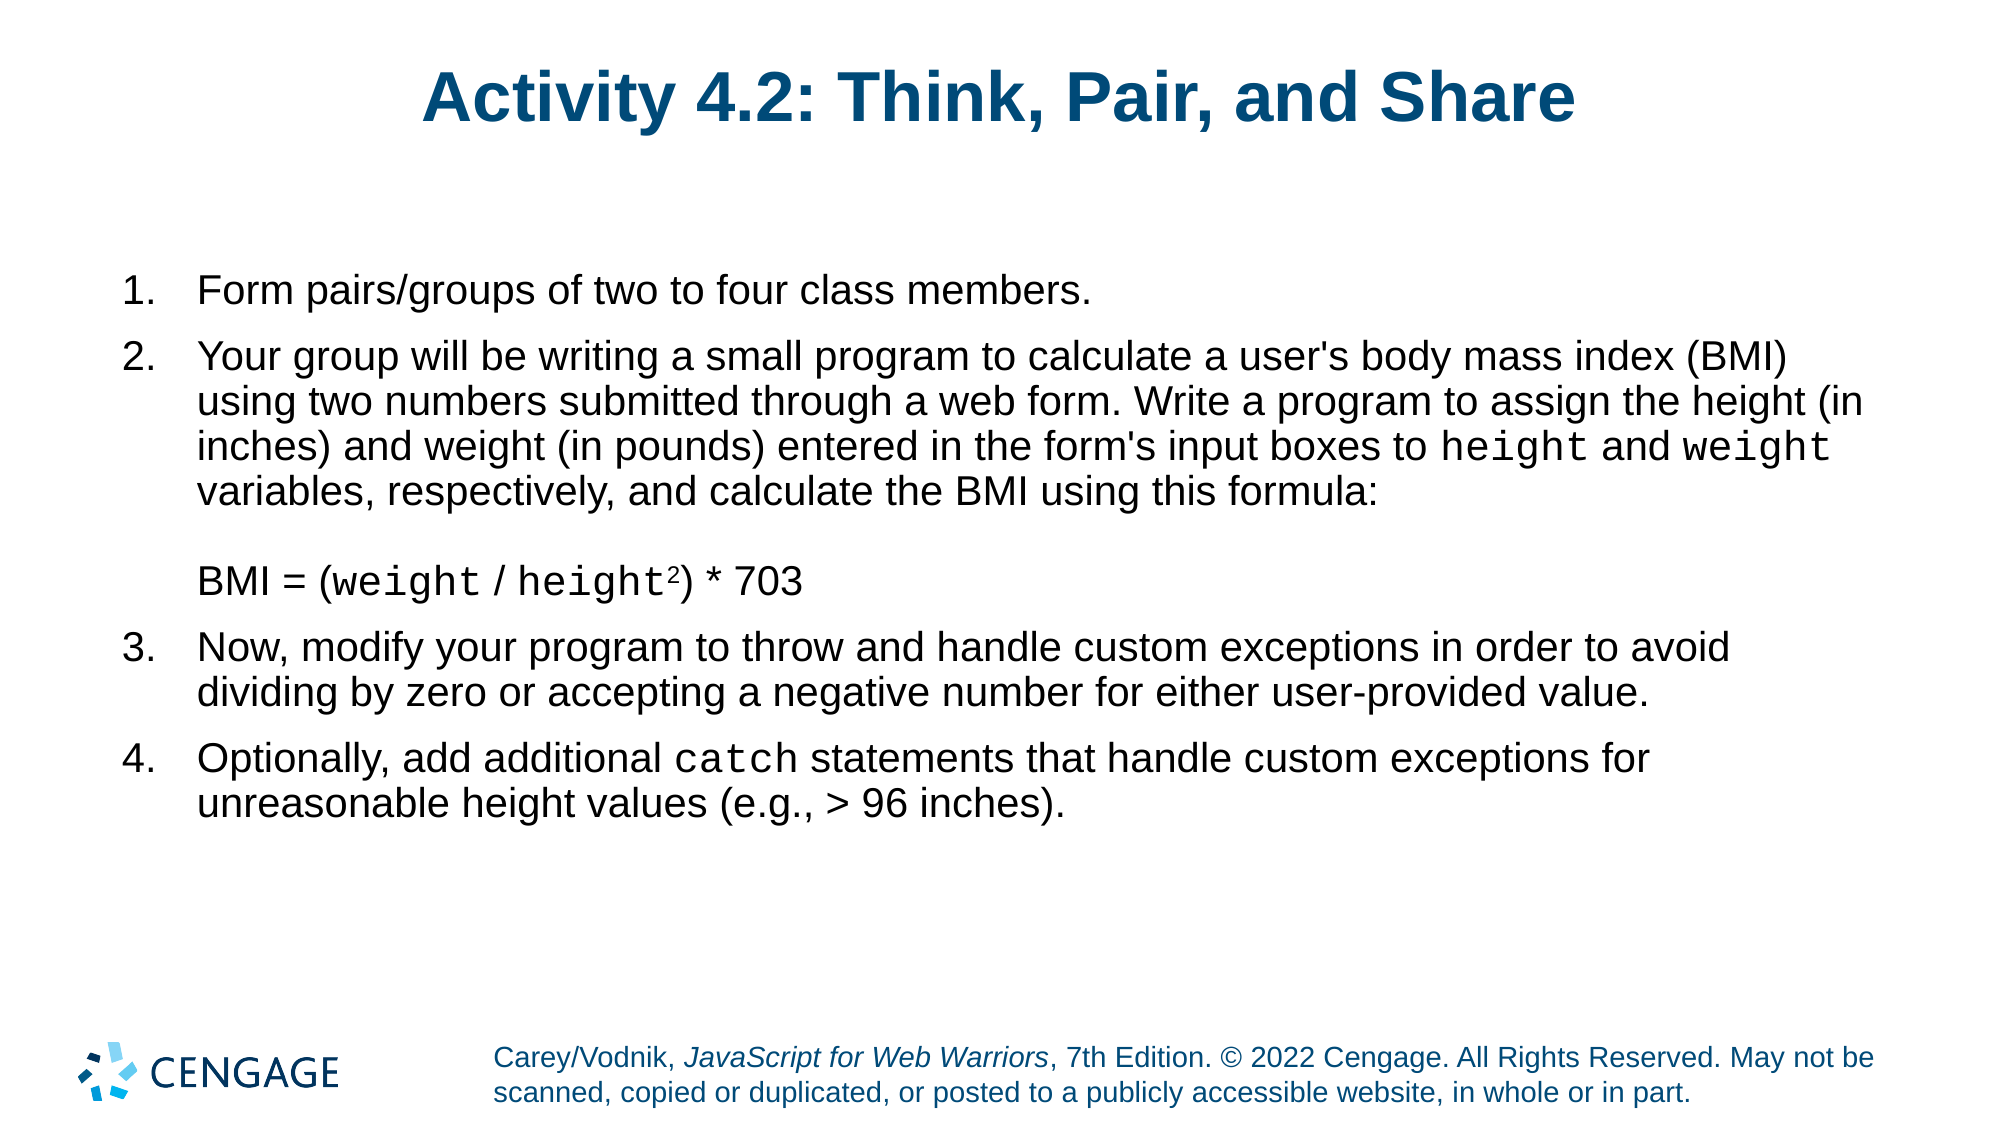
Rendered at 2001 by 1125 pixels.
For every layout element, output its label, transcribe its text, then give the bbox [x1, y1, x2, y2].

title Activity 4.2: Think, Pair, and Share [137, 59, 1863, 171]
picture [78, 1042, 338, 1101]
list Form pairs/groups of two to four class members. Your group will be writing a small program to calculate a user's body mass index (BMI) using two numbers submitted through a web form. Write a program to assign the height (in inches) and weight (in pounds) entered in the form's input boxes to height and weight variables, respectively, and calculate the BMI using this formula: BMI = (weight / height2) * 703 Now, modify your program to throw and handle custom exceptions in order to avoid dividing by zero or accepting a negative number for either user-provided value. Optionally, add additional catch statements that handle custom exceptions for unreasonable height values (e.g., > 96 inches). [121, 268, 1880, 990]
